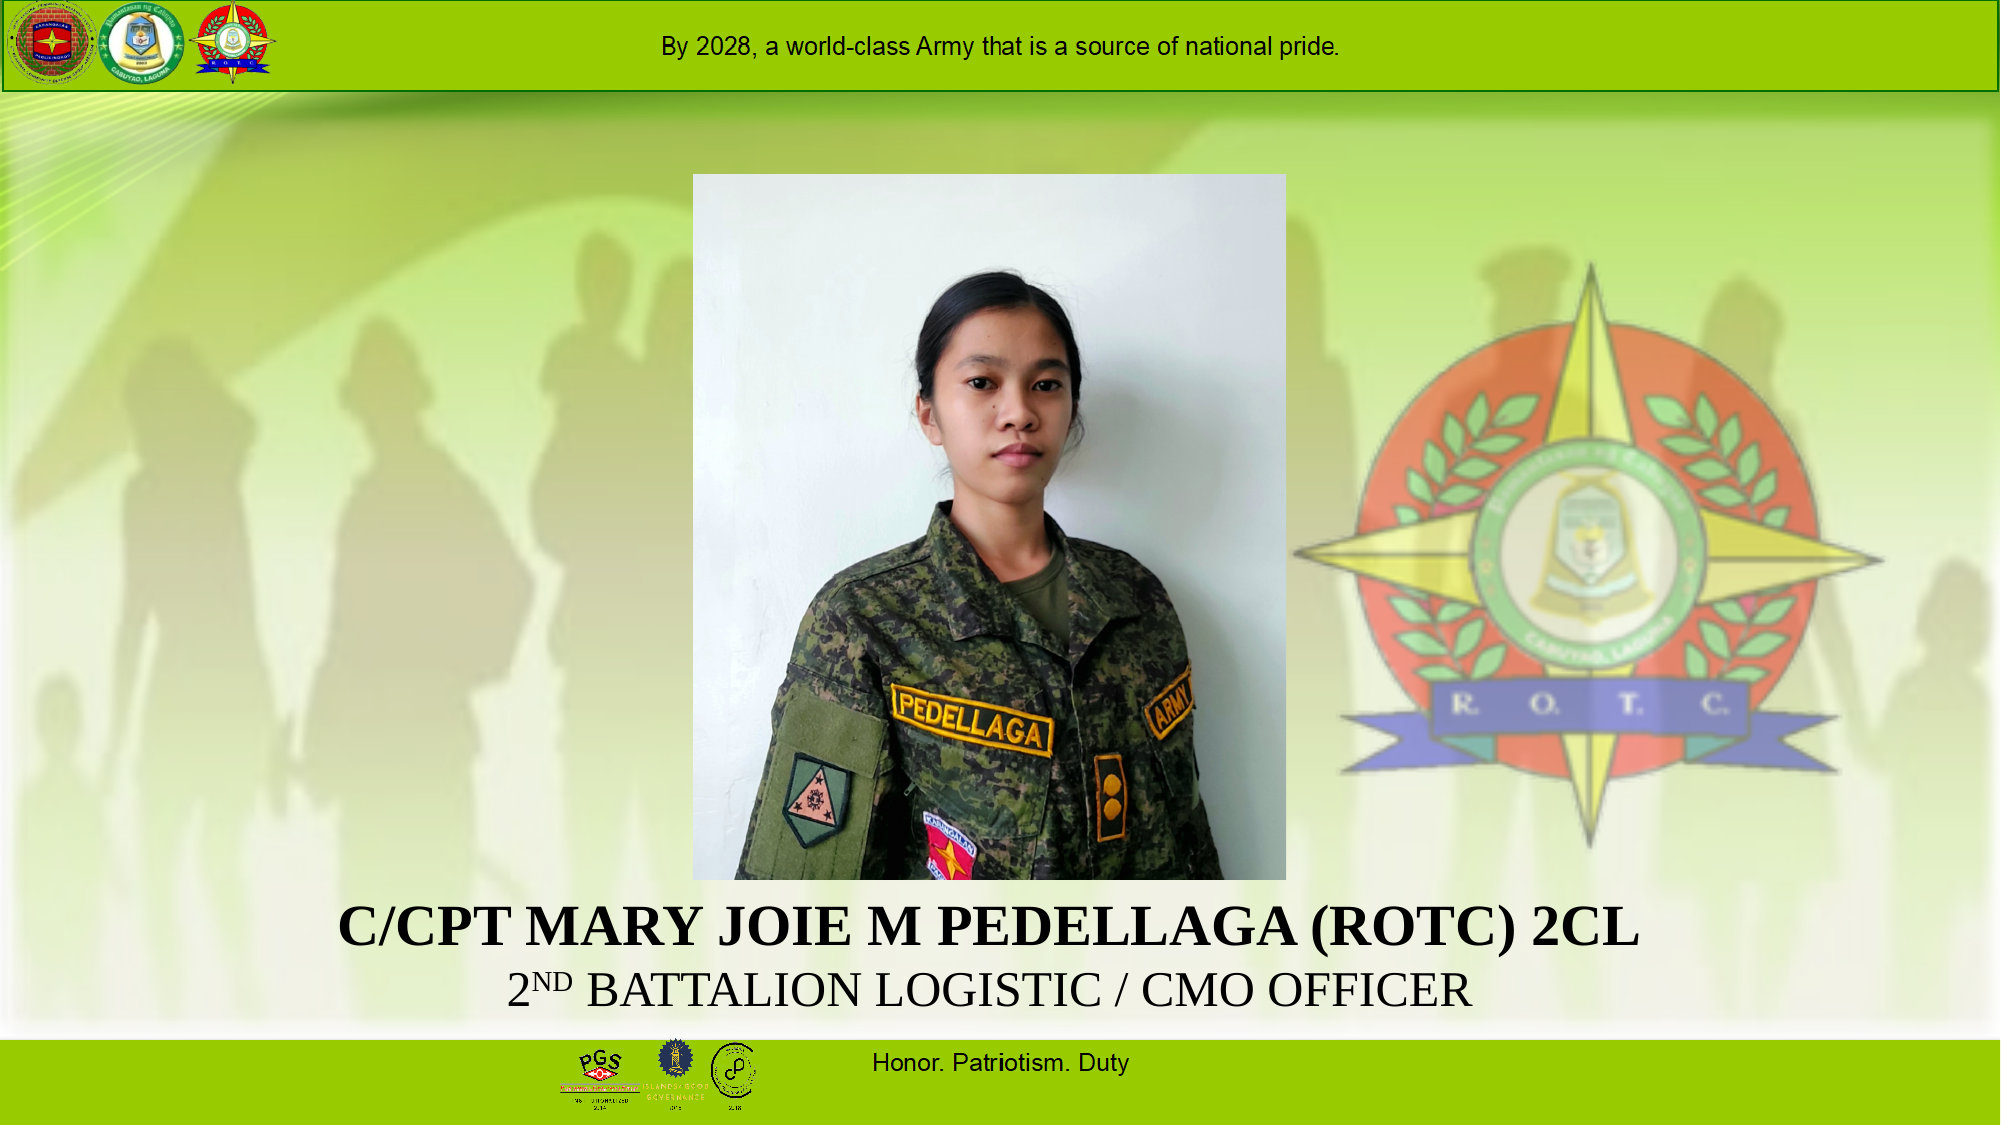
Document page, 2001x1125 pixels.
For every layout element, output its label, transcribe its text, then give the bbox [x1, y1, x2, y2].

text_box C/CPT MARY JOIE M PEDELLAGA (ROTC) 2CL 2ND BATTALION LOGISTIC / CMO OFFICER [312, 879, 1668, 1084]
picture [0, 0, 2001, 1125]
text_box THANK YOU [13, 123, 1989, 1023]
